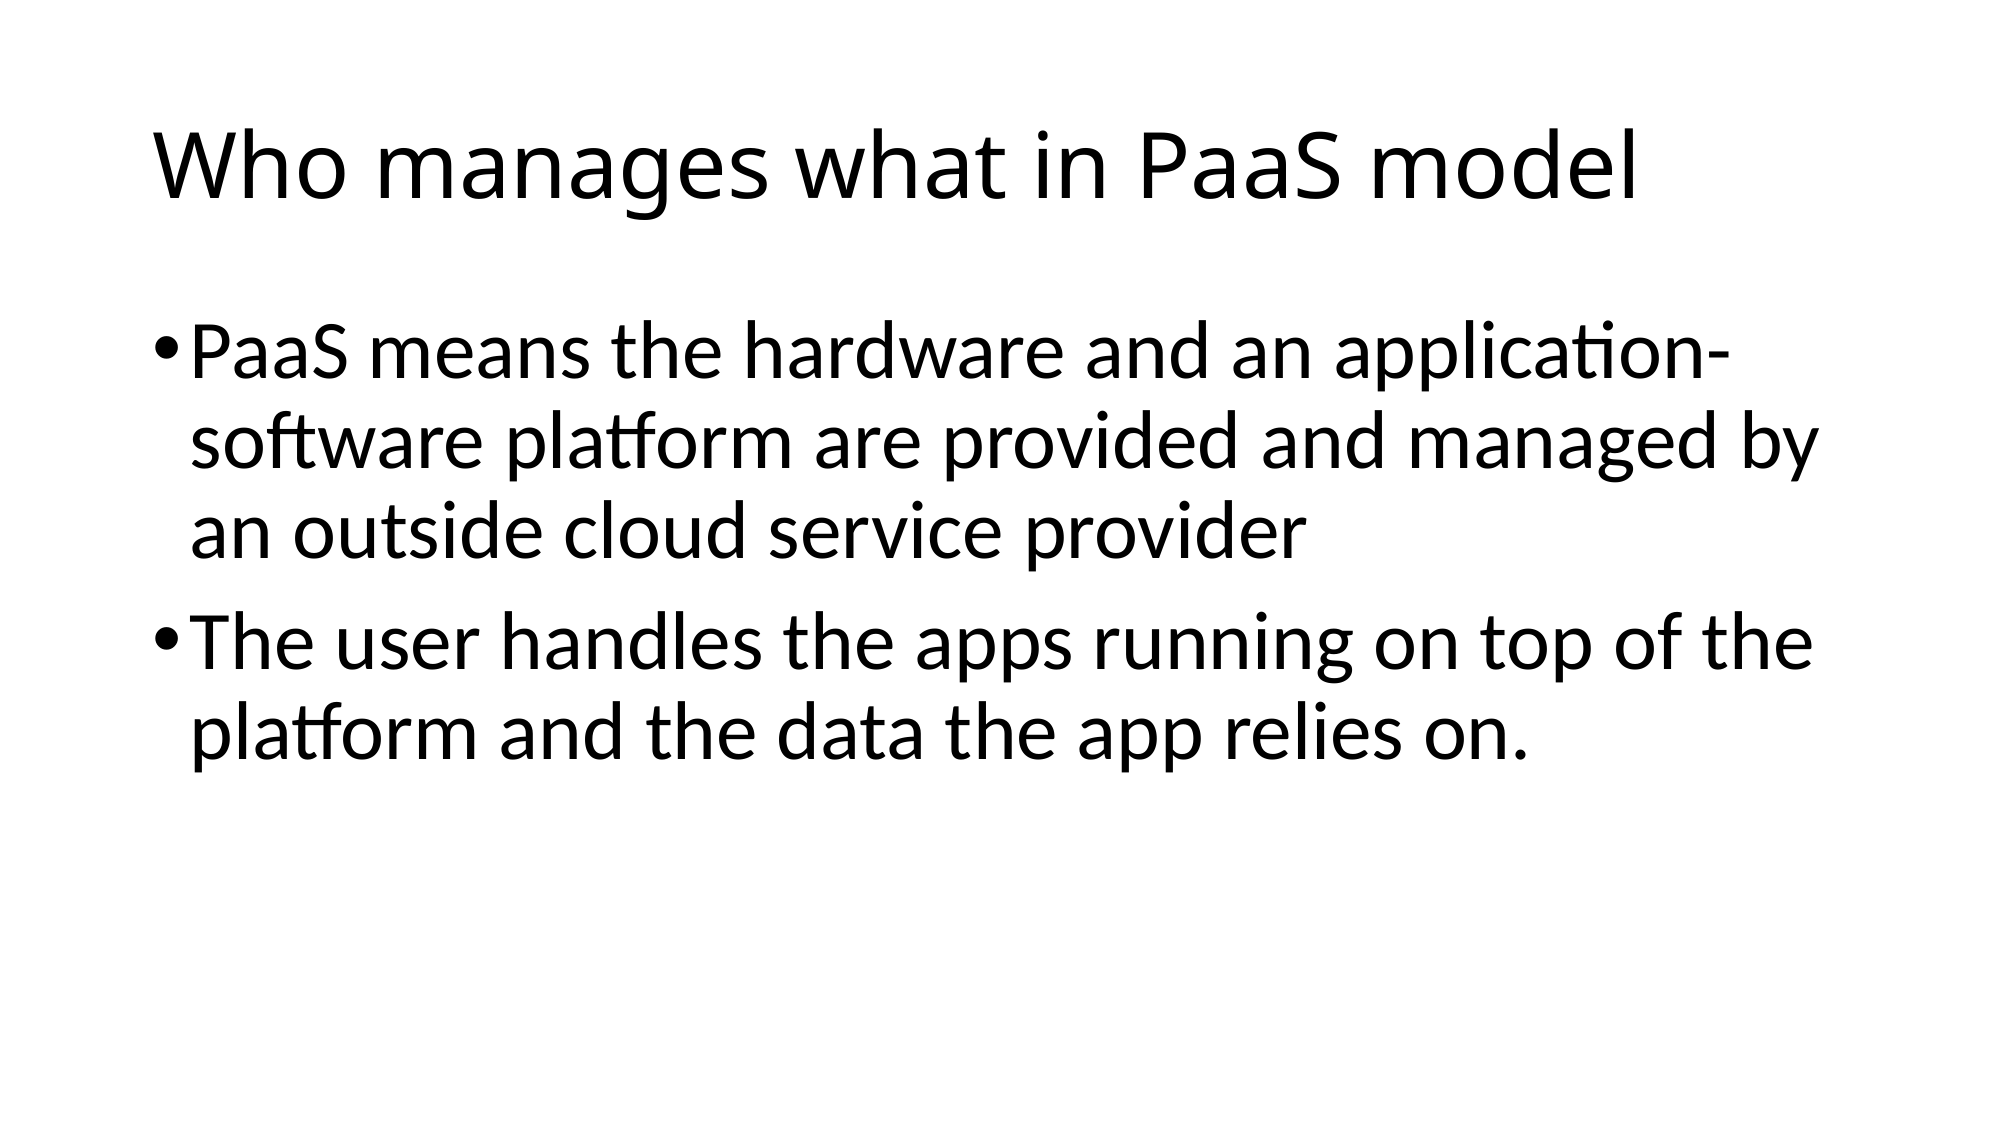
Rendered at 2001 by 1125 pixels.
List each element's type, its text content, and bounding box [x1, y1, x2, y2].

title Who manages what in PaaS model [137, 59, 1863, 278]
list PaaS means the hardware and an application-software platform are provided and managed by an outside cloud service provider The user handles the apps running on top of the platform and the data the app relies on. [137, 299, 1863, 1014]
